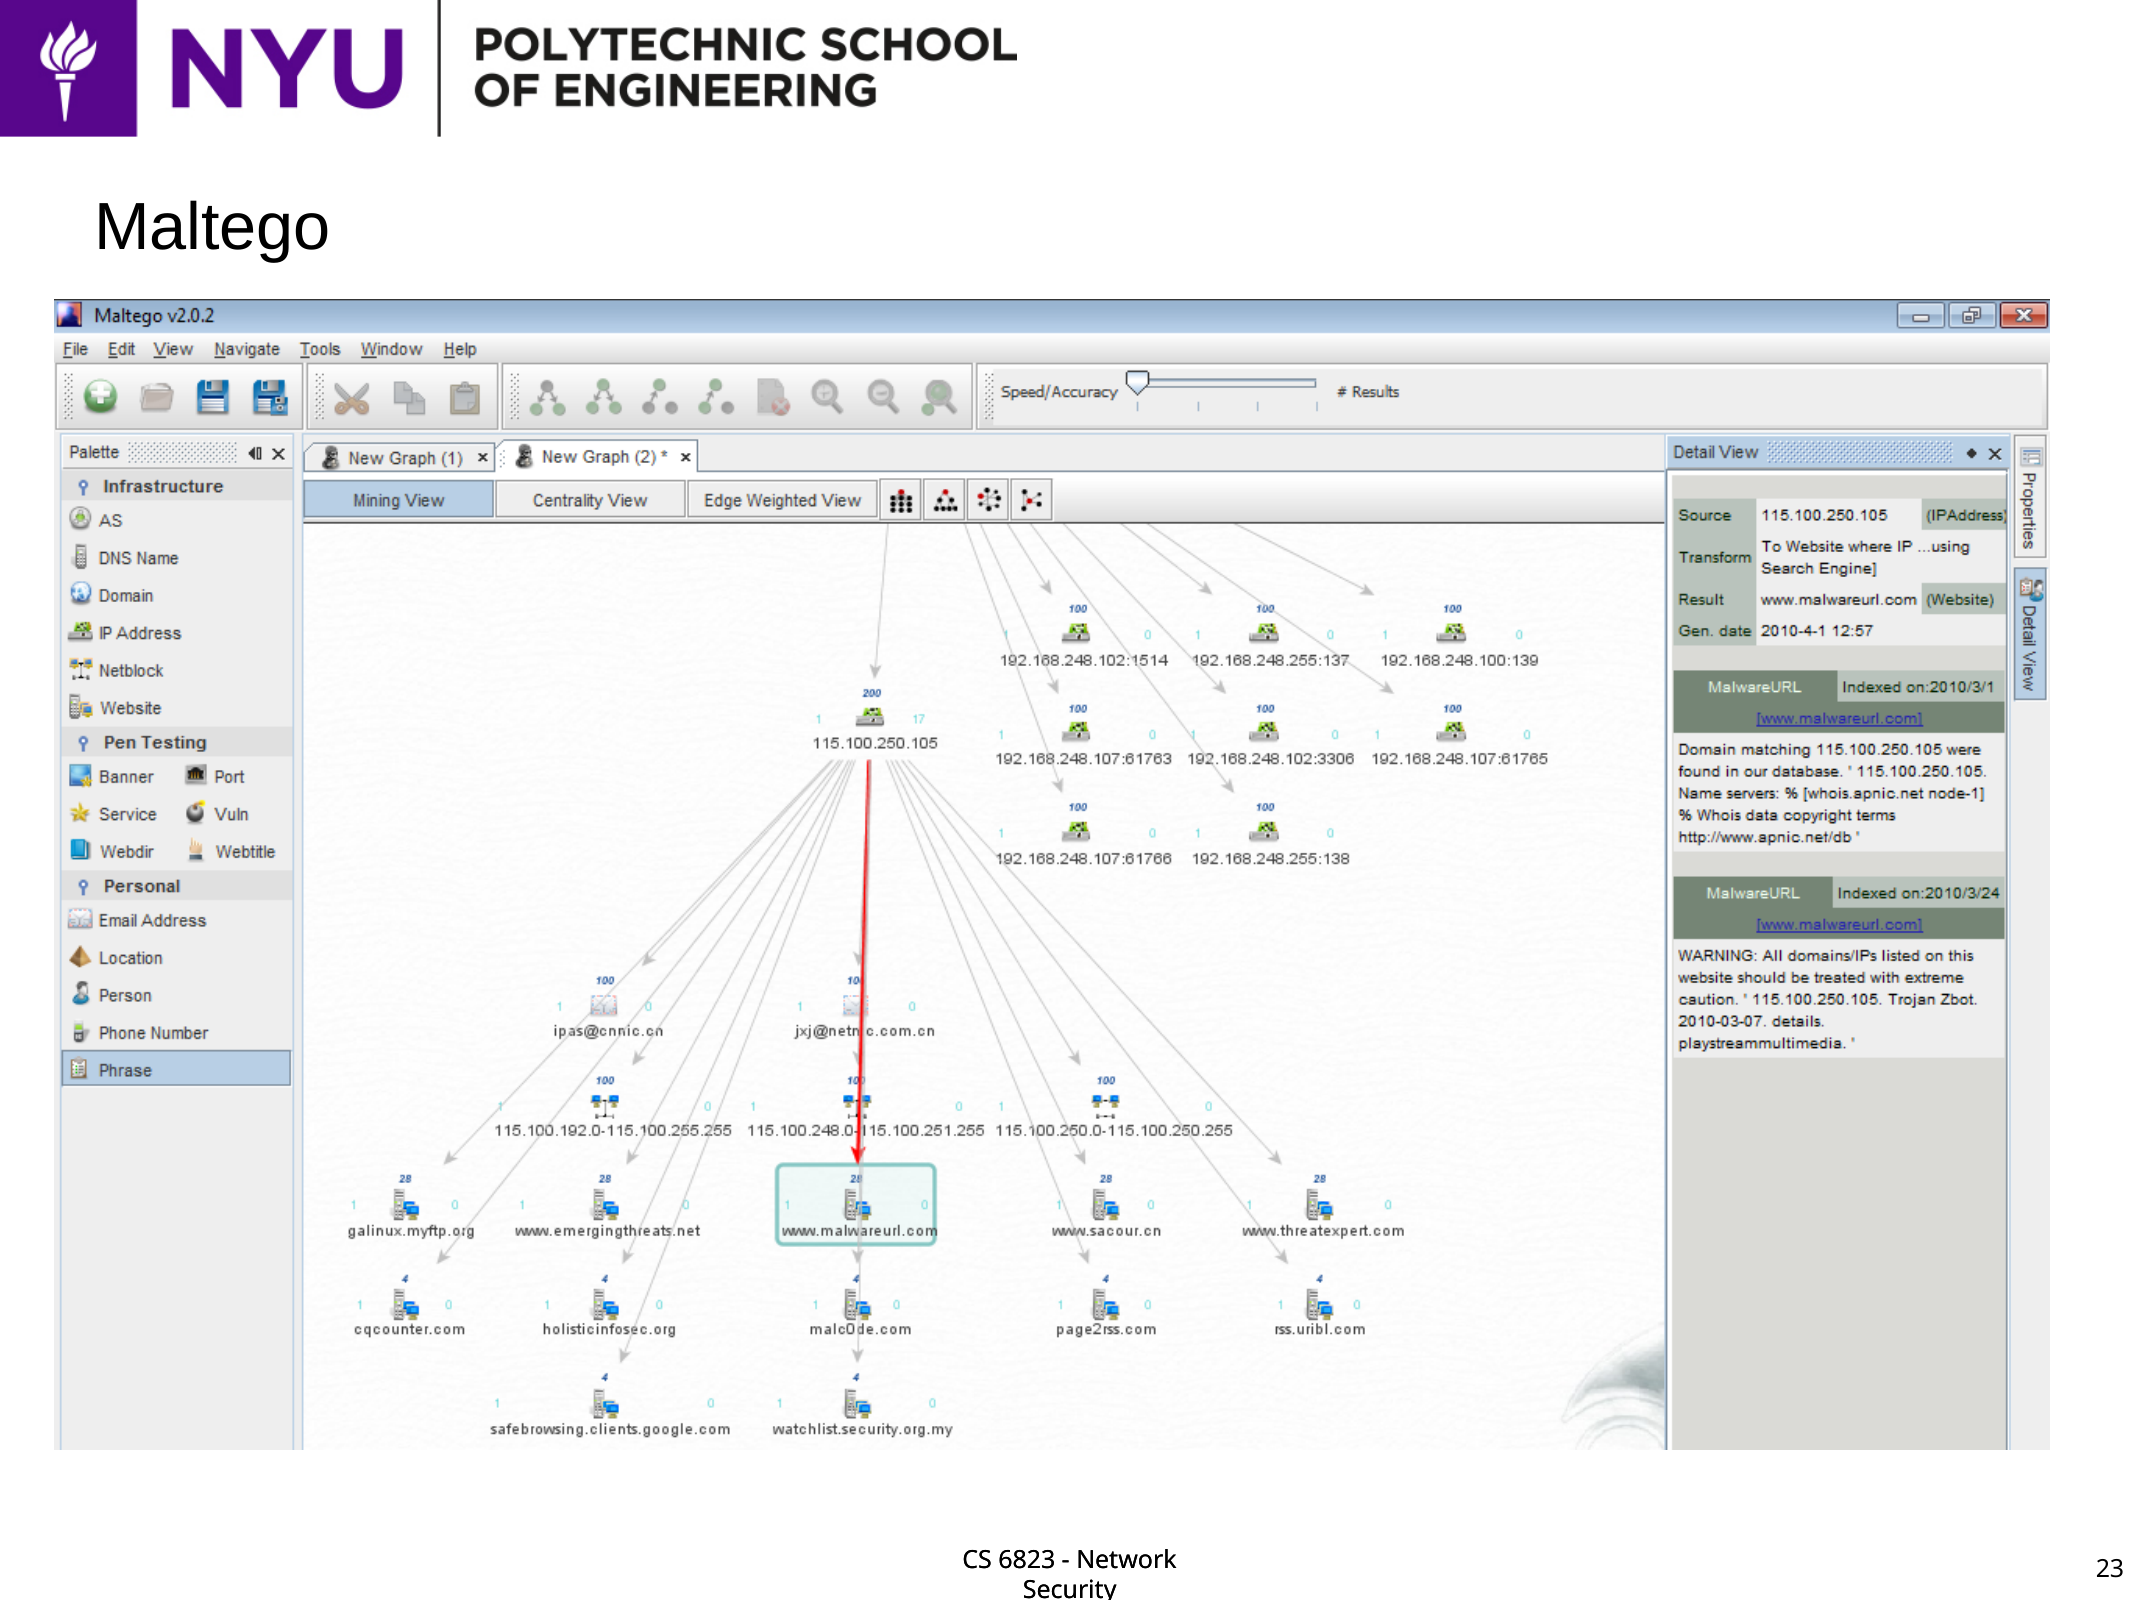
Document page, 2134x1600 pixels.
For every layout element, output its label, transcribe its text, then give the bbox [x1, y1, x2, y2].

title Maltego [79, 174, 1999, 286]
picture [0, 0, 1017, 138]
text_box CS 6823 - Network Security [912, 1559, 1228, 1589]
text_box 23 [2042, 1552, 2134, 1586]
picture [53, 299, 2051, 1451]
